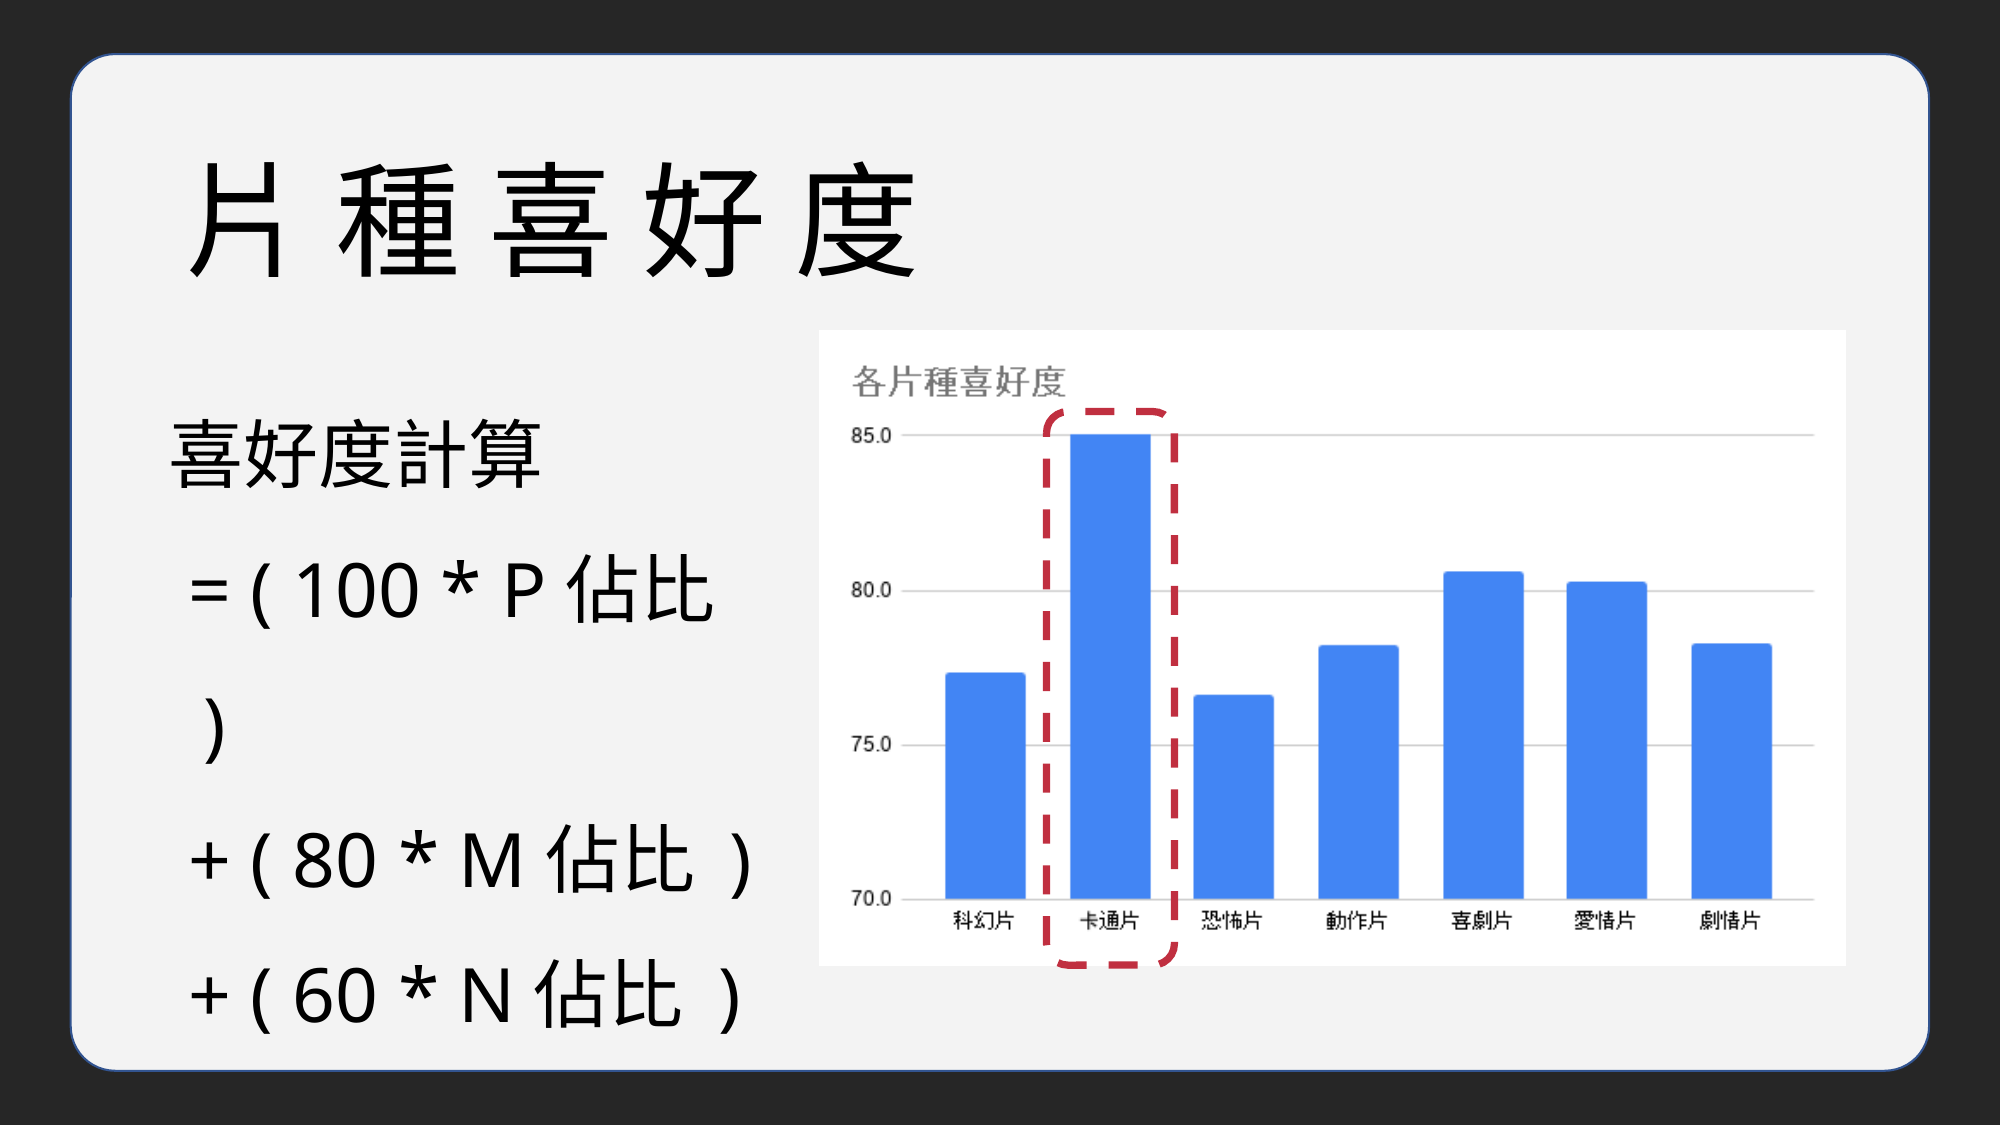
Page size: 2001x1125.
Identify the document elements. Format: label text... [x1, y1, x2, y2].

text_box 喜好度計算 = ( 100 * P佔比 ) + ( 80 * M佔比 ) + ( 60 * N佔比 ) [154, 355, 780, 1046]
picture [819, 330, 1846, 966]
text_box [69, 53, 1931, 1072]
text_box 片 種 喜 好 度 [168, 134, 963, 300]
